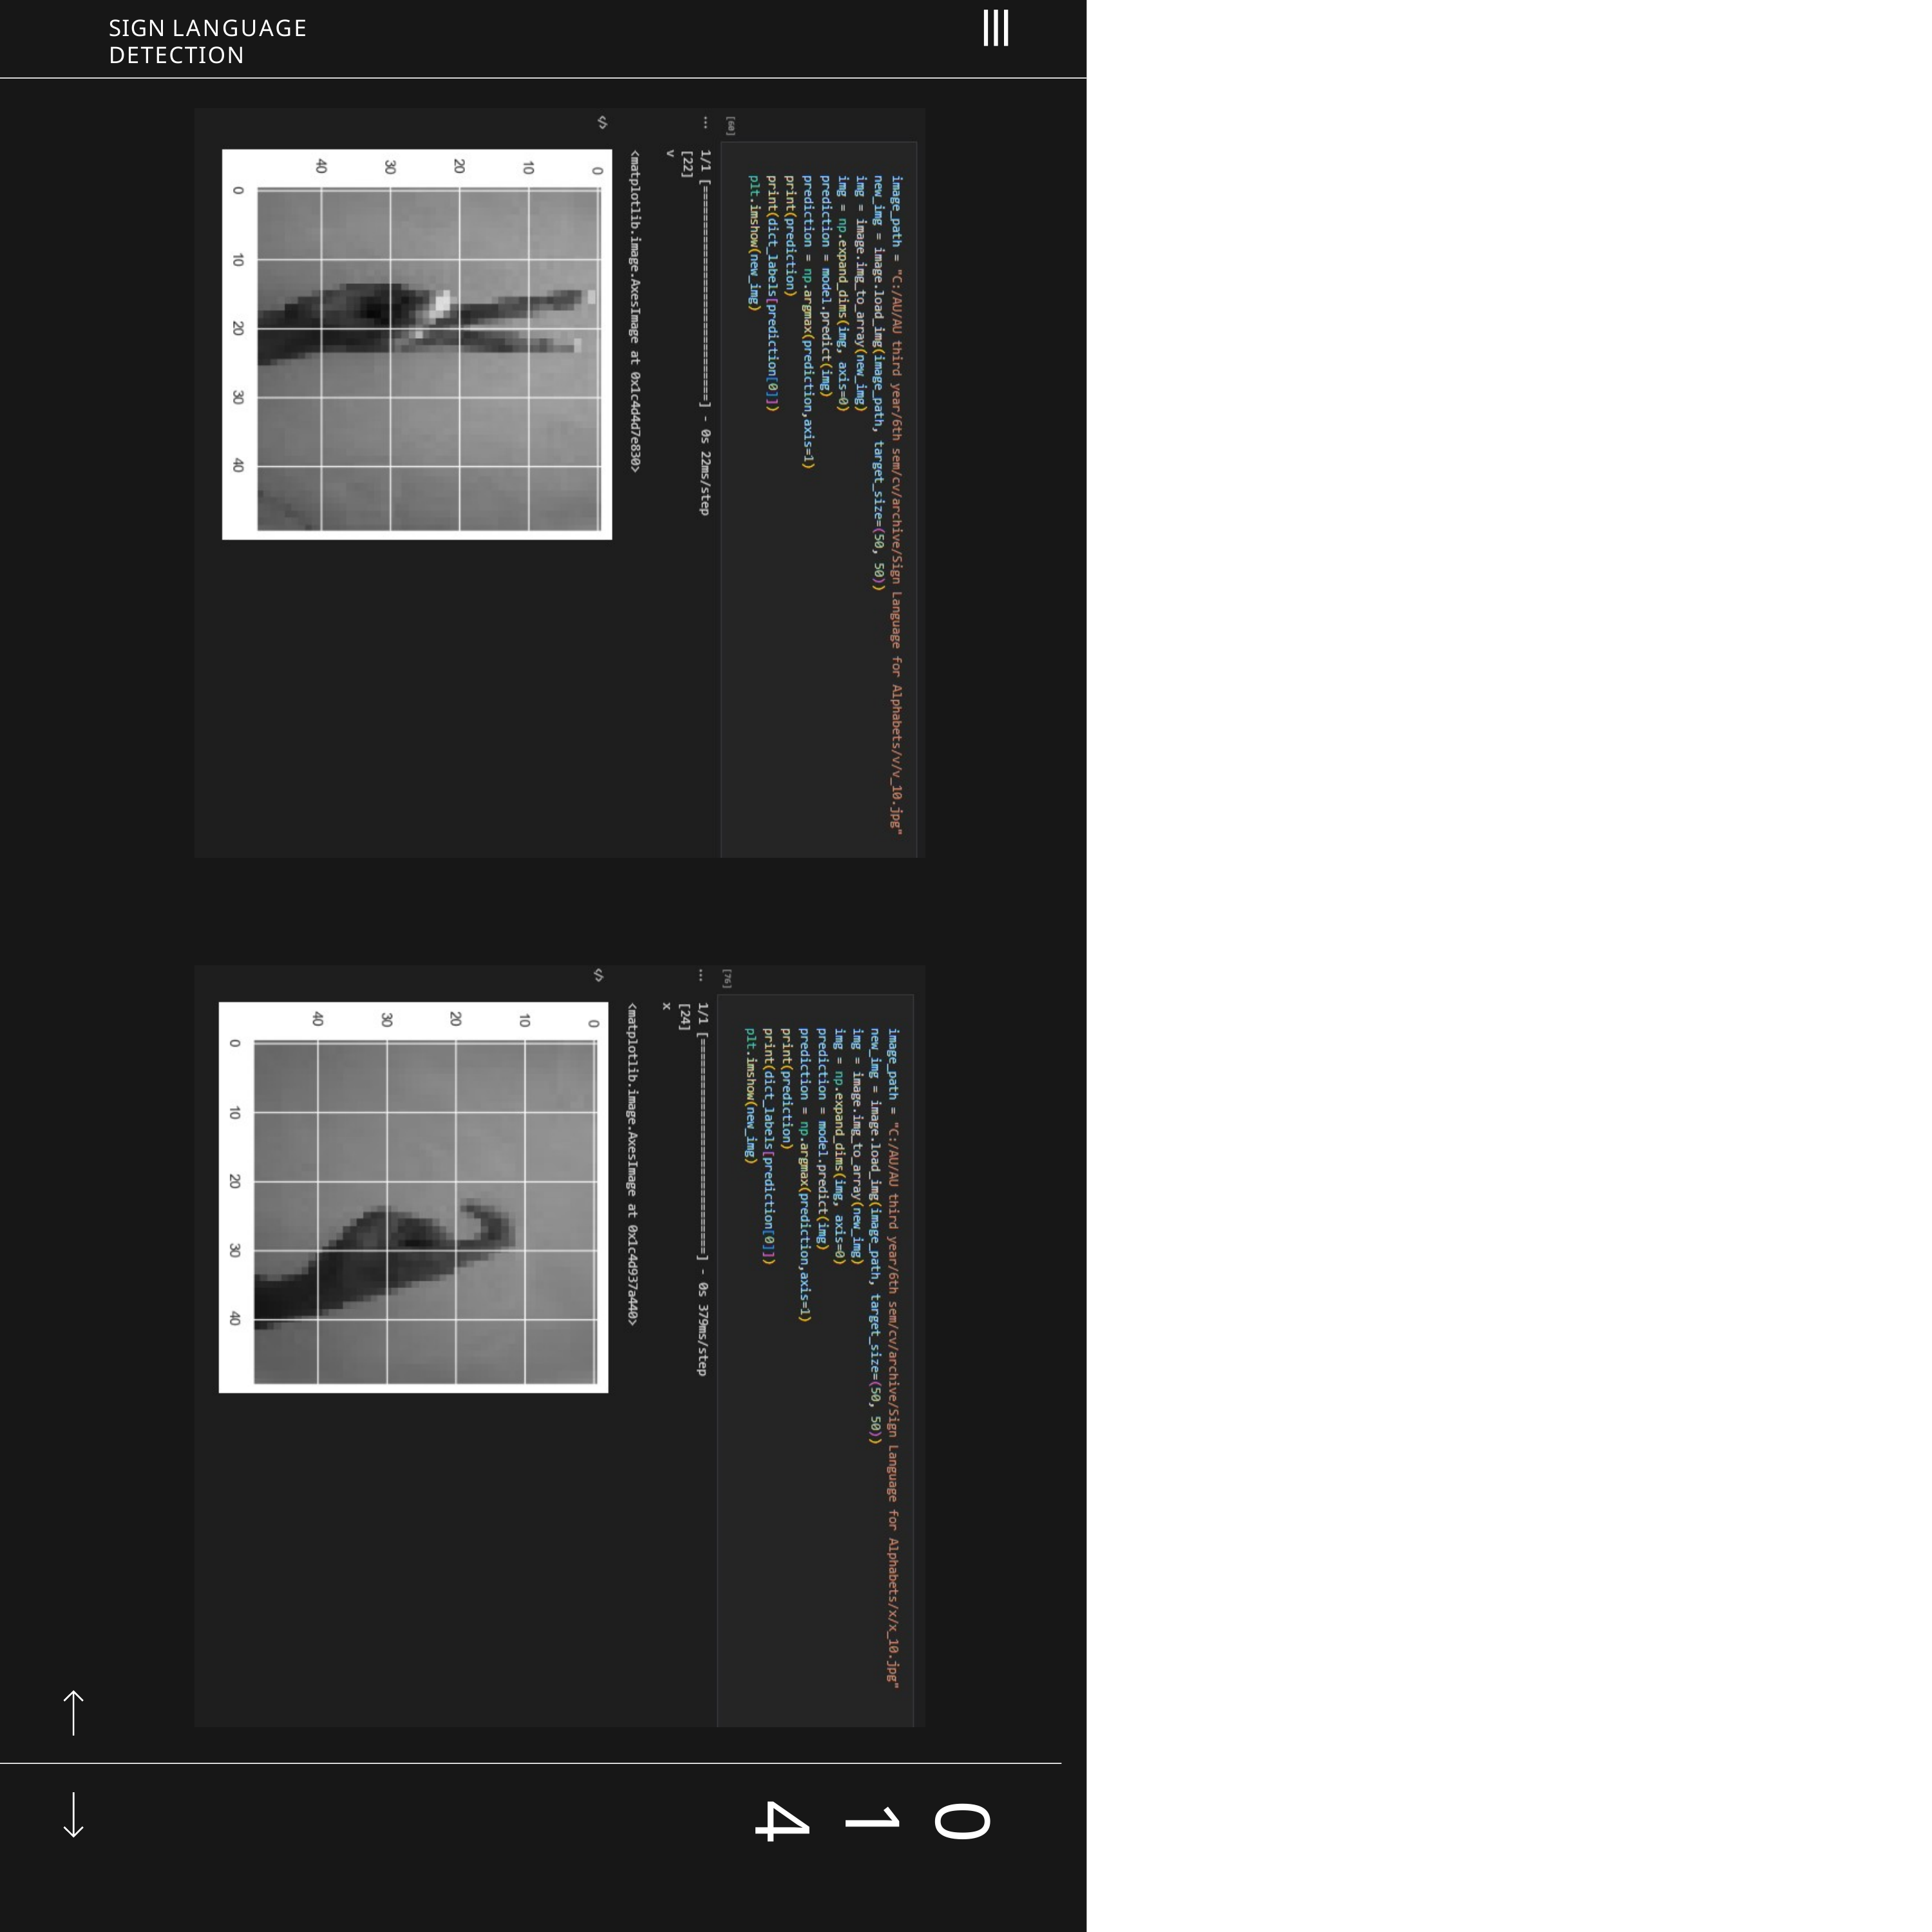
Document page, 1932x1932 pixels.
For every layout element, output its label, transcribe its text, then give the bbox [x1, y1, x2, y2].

text_box 014 [918, 1798, 1012, 1873]
text_box SIGN LANGUAGE DETECTION [107, 12, 444, 68]
text_box [1004, 10, 1009, 46]
picture [194, 108, 925, 858]
text_box [994, 10, 998, 46]
text_box [983, 10, 989, 46]
picture [194, 965, 925, 1727]
